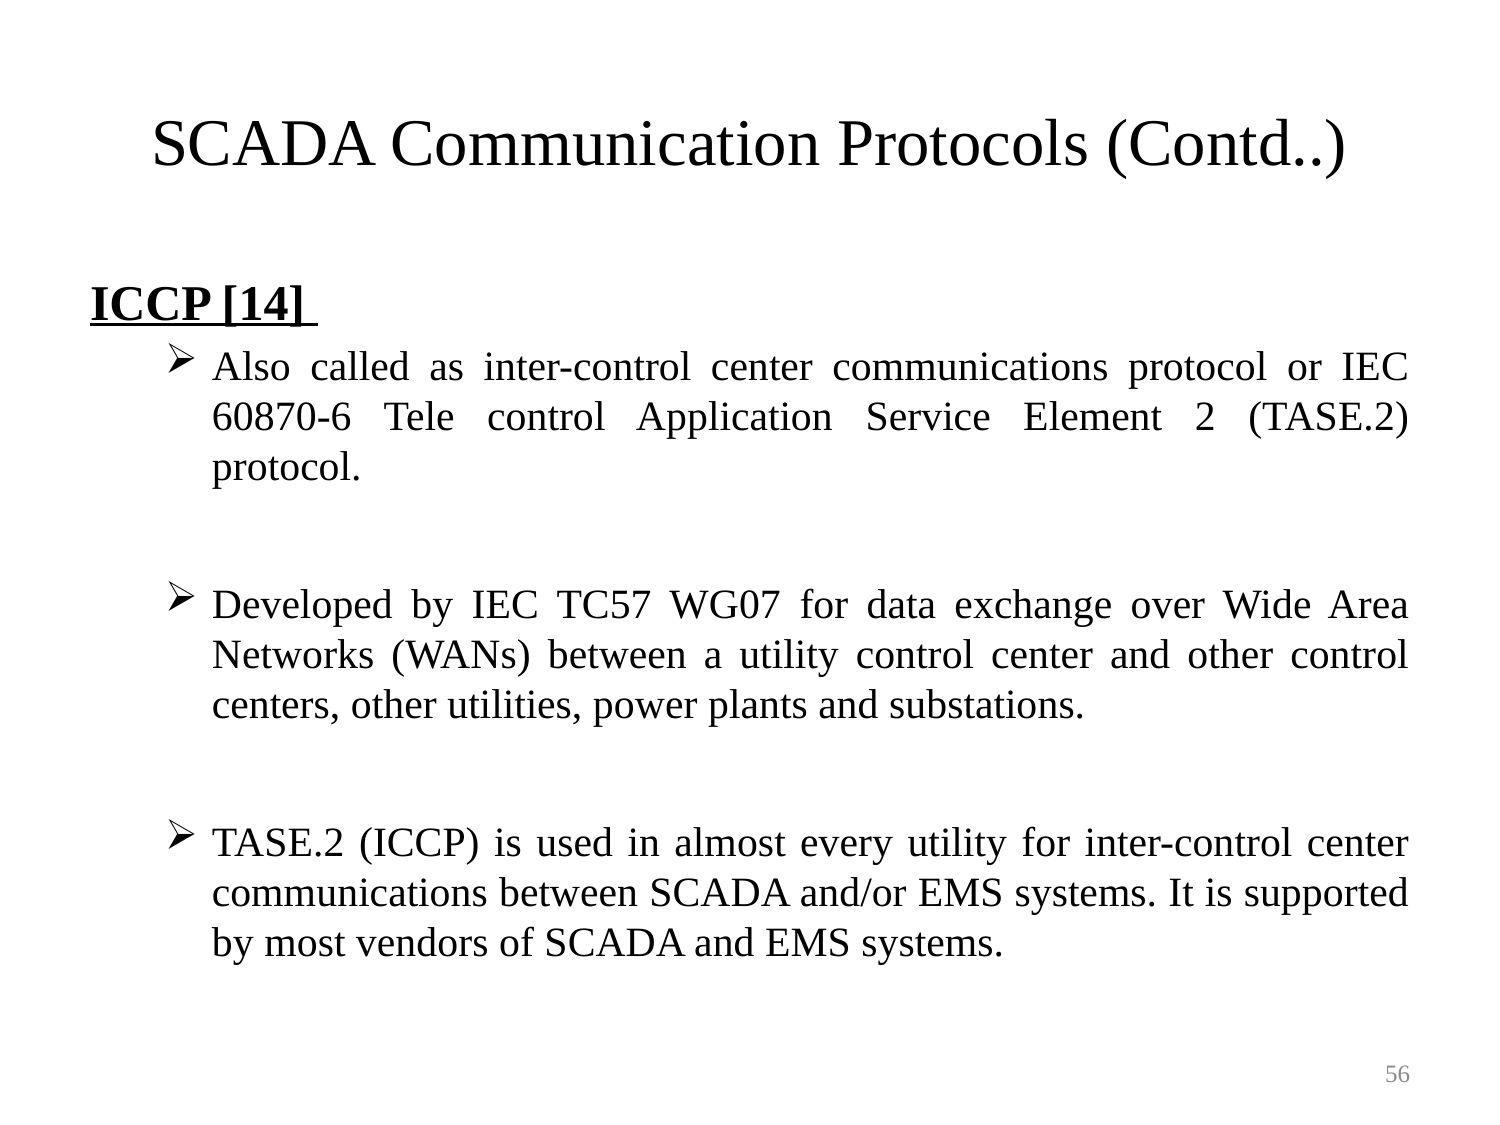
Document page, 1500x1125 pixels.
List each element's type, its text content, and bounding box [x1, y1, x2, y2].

slide_number 56 [1074, 1042, 1425, 1103]
title SCADA Communication Protocols (Contd..) [75, 45, 1425, 233]
list ICCP [14] Also called as inter-control center communications protocol or IEC 60870-6 Tele control Application Service Element 2 (TASE.2) protocol. Developed by IEC TC57 WG07 for data exchange over Wide Area Networks (WANs) between a utility control center and other control centers, other utilities, power plants and substations. TASE.2 (ICCP) is used in almost every utility for inter-control center communications between SCADA and/or EMS systems. It is supported by most vendors of SCADA and EMS systems. [75, 262, 1425, 1005]
